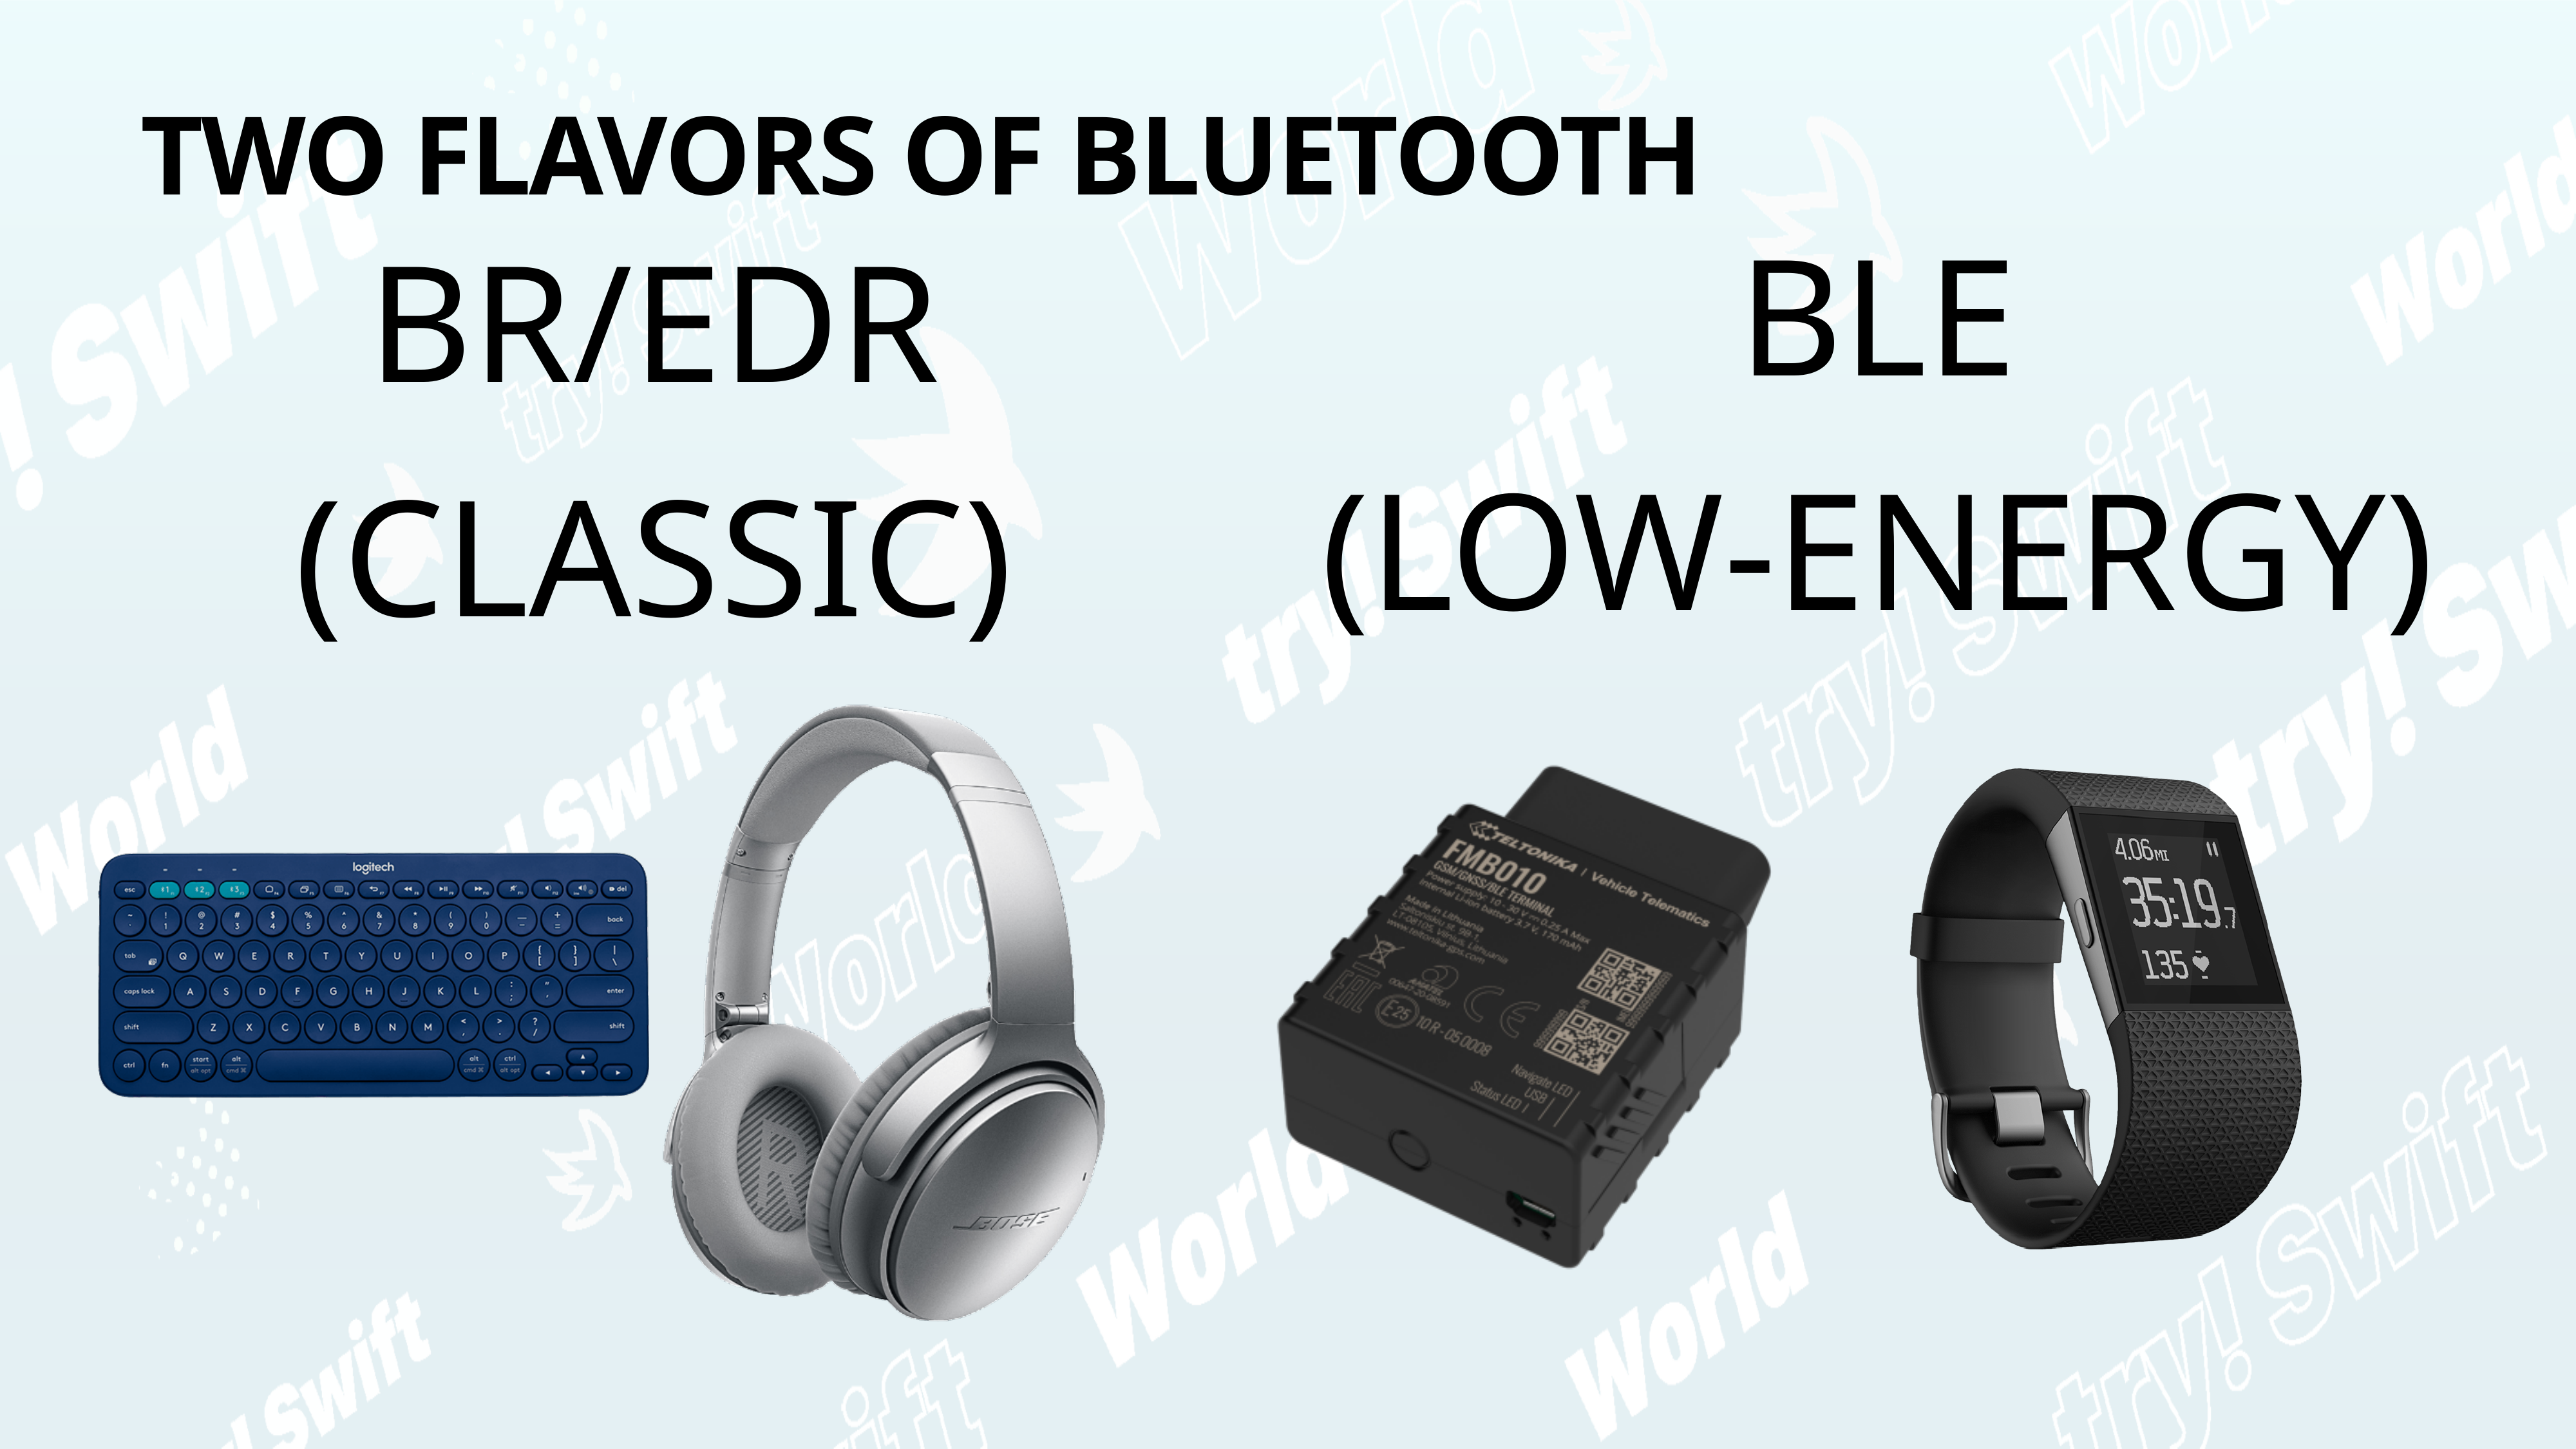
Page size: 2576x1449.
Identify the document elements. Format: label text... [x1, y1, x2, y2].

text_box BLE (LOW-ENERGY) [1315, 231, 2440, 650]
text_box BR/EDR (CLASSIC) [289, 258, 1019, 657]
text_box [93, 700, 1307, 1326]
text_box TWO FLAVORS OF BLUETOOTH [135, 106, 2362, 258]
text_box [1248, 688, 2520, 1315]
